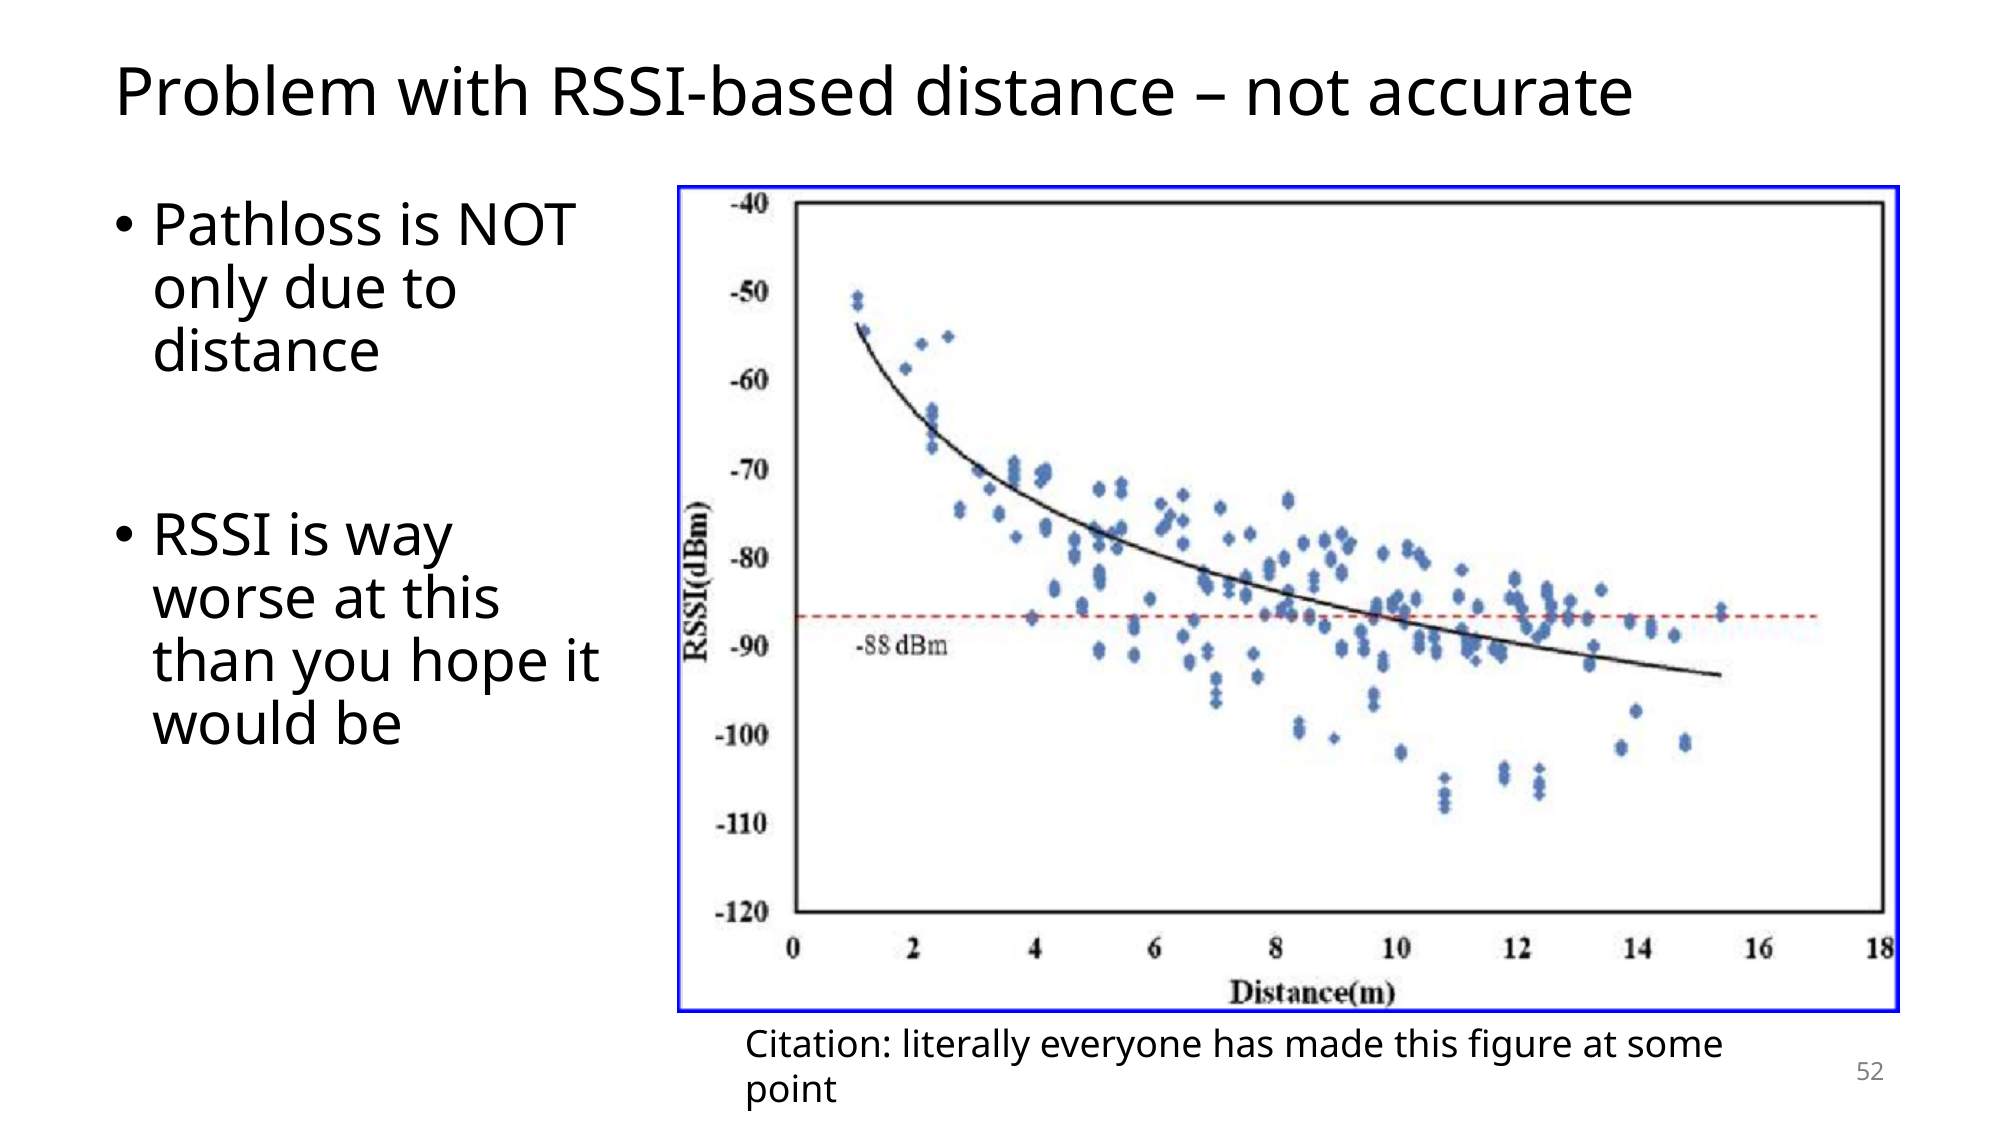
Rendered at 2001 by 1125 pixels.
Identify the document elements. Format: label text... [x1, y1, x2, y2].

title Problem with RSSI-based distance – not accurate [99, 37, 1900, 150]
list Pathloss is NOT only due to distance RSSI is way worse at this than you hope it would be [99, 187, 626, 1013]
text_box Citation: literally everyone has made this figure at some point [730, 1013, 1794, 1118]
picture [677, 185, 1900, 1013]
slide_number 52 [1794, 1042, 1900, 1103]
